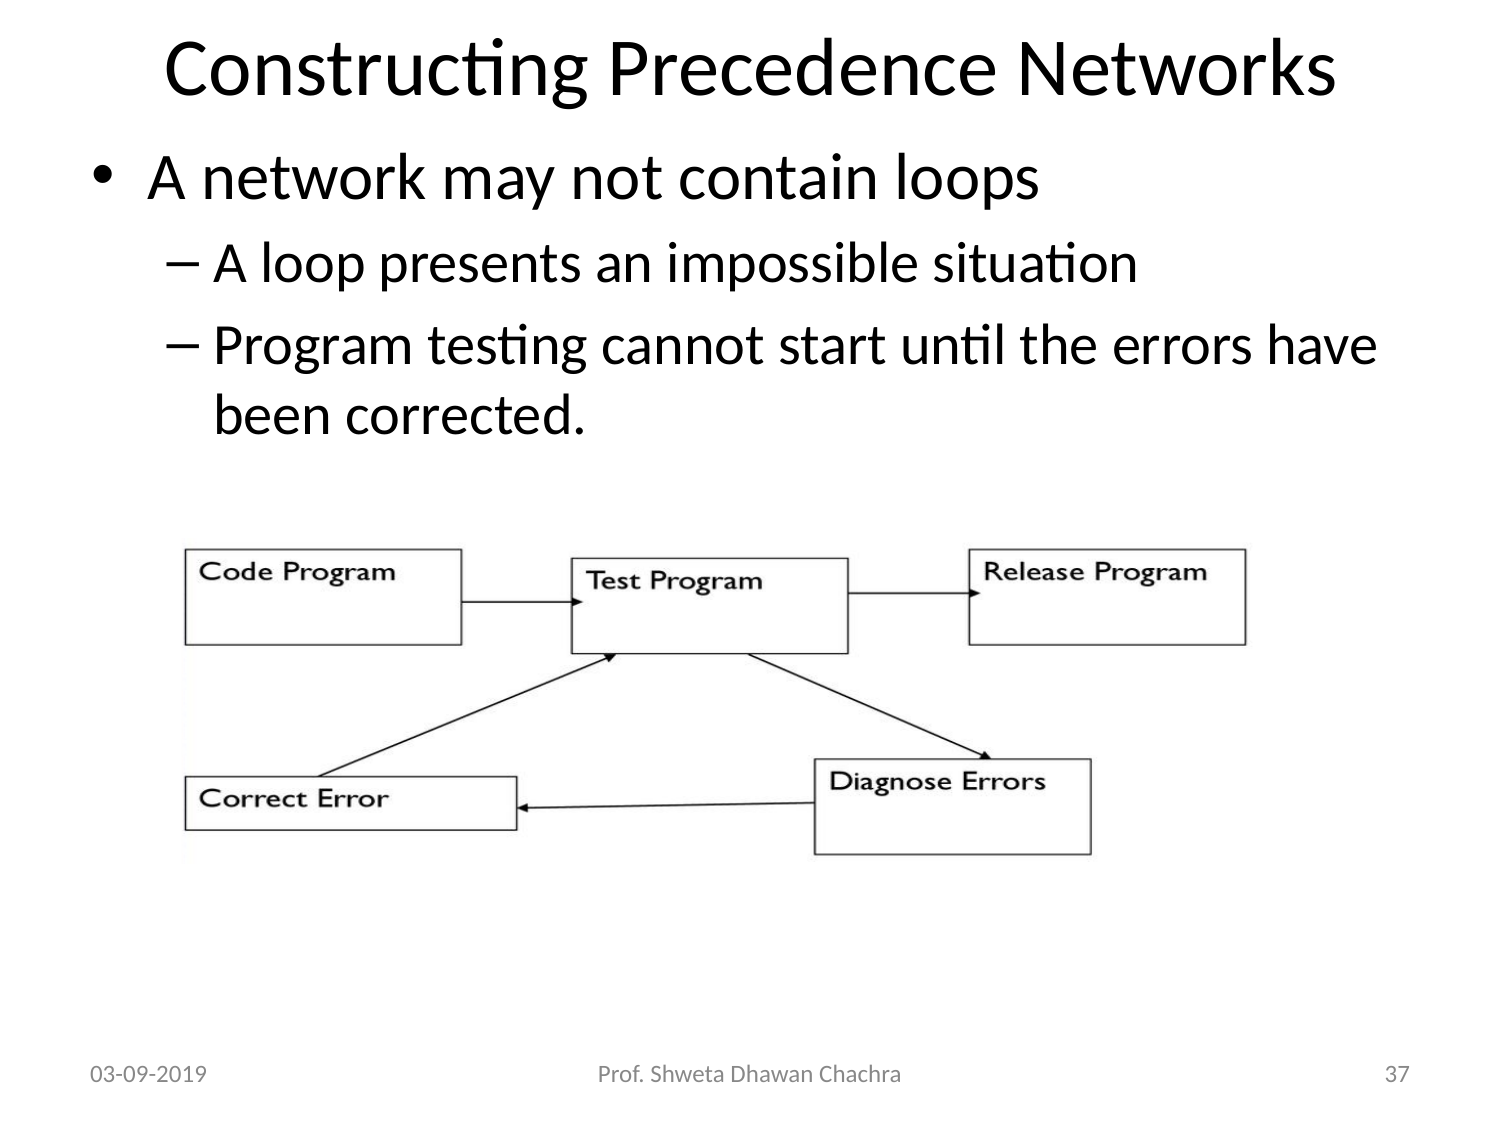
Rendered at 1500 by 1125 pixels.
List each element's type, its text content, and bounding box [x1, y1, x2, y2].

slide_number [75, 1042, 425, 1103]
picture [181, 538, 1259, 864]
title Constructing Precedence Networks [76, 4, 1427, 120]
slide_number ‹#› [1074, 1042, 1425, 1103]
footer Prof. Shweta Dhawan Chachra [512, 1042, 988, 1103]
list A network may not contain loops A loop presents an impossible situation Program testing cannot start until the errors have been corrected. [76, 125, 1427, 868]
